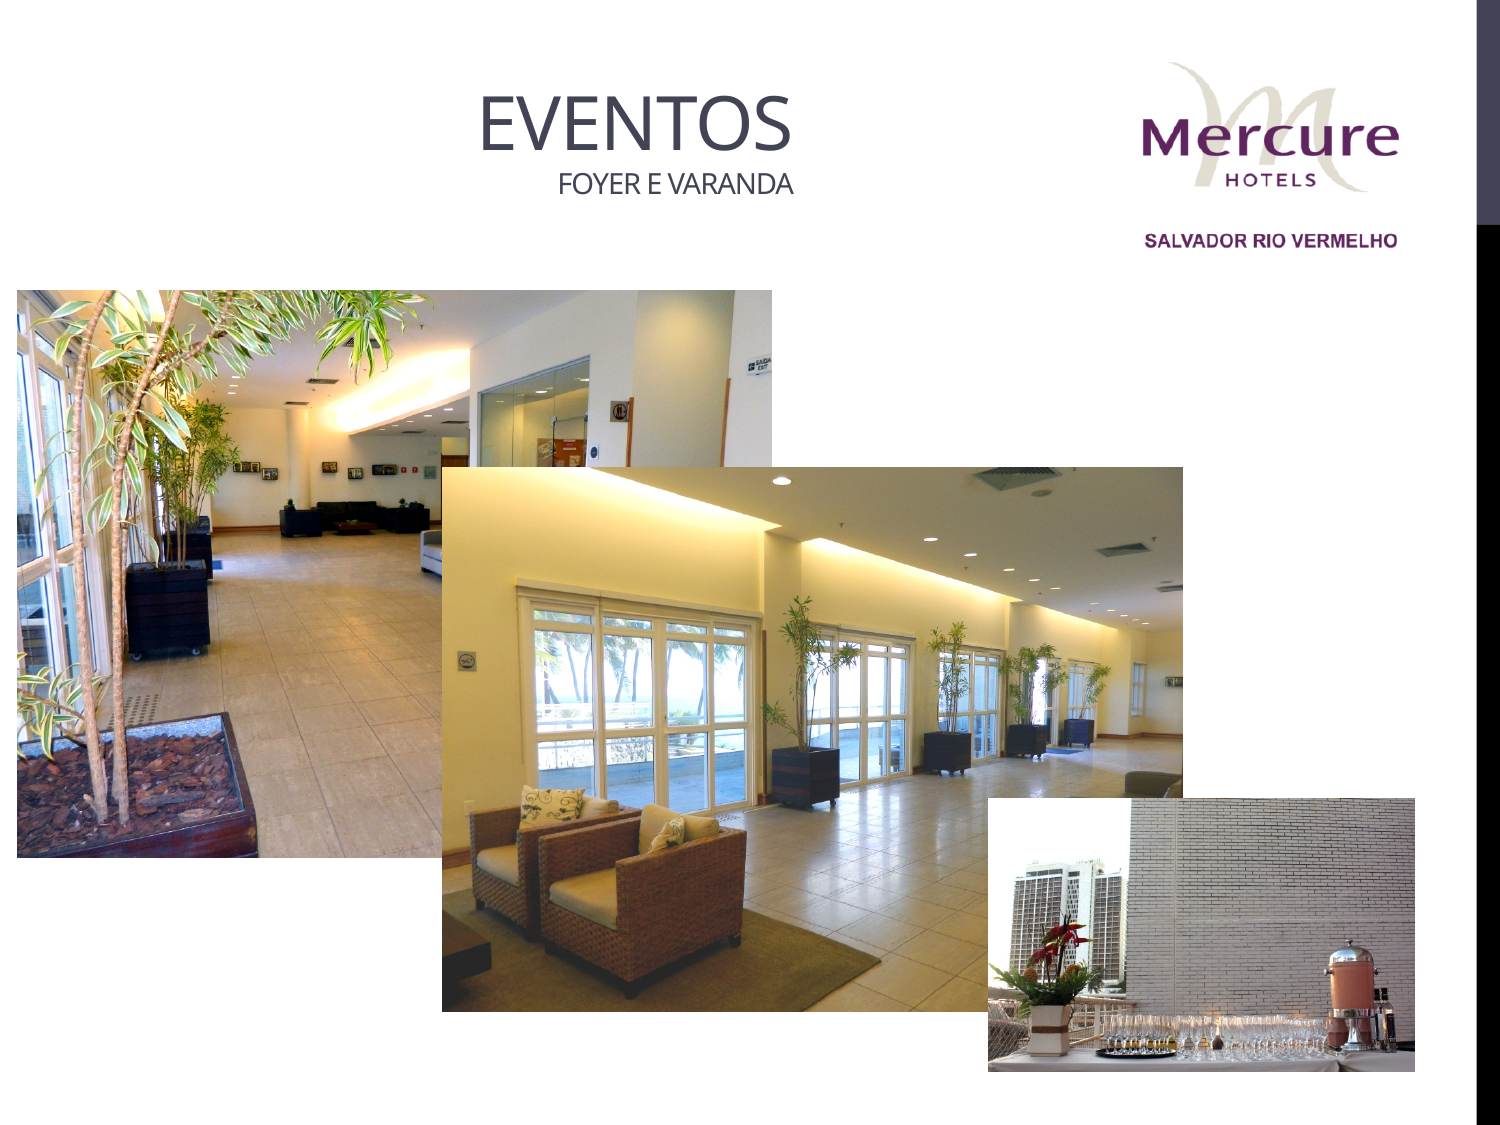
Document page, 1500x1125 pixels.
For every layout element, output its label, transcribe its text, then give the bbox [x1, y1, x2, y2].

title eventos foyer e varanda [41, 42, 809, 209]
picture [1080, 0, 1461, 364]
picture [17, 290, 1415, 1073]
